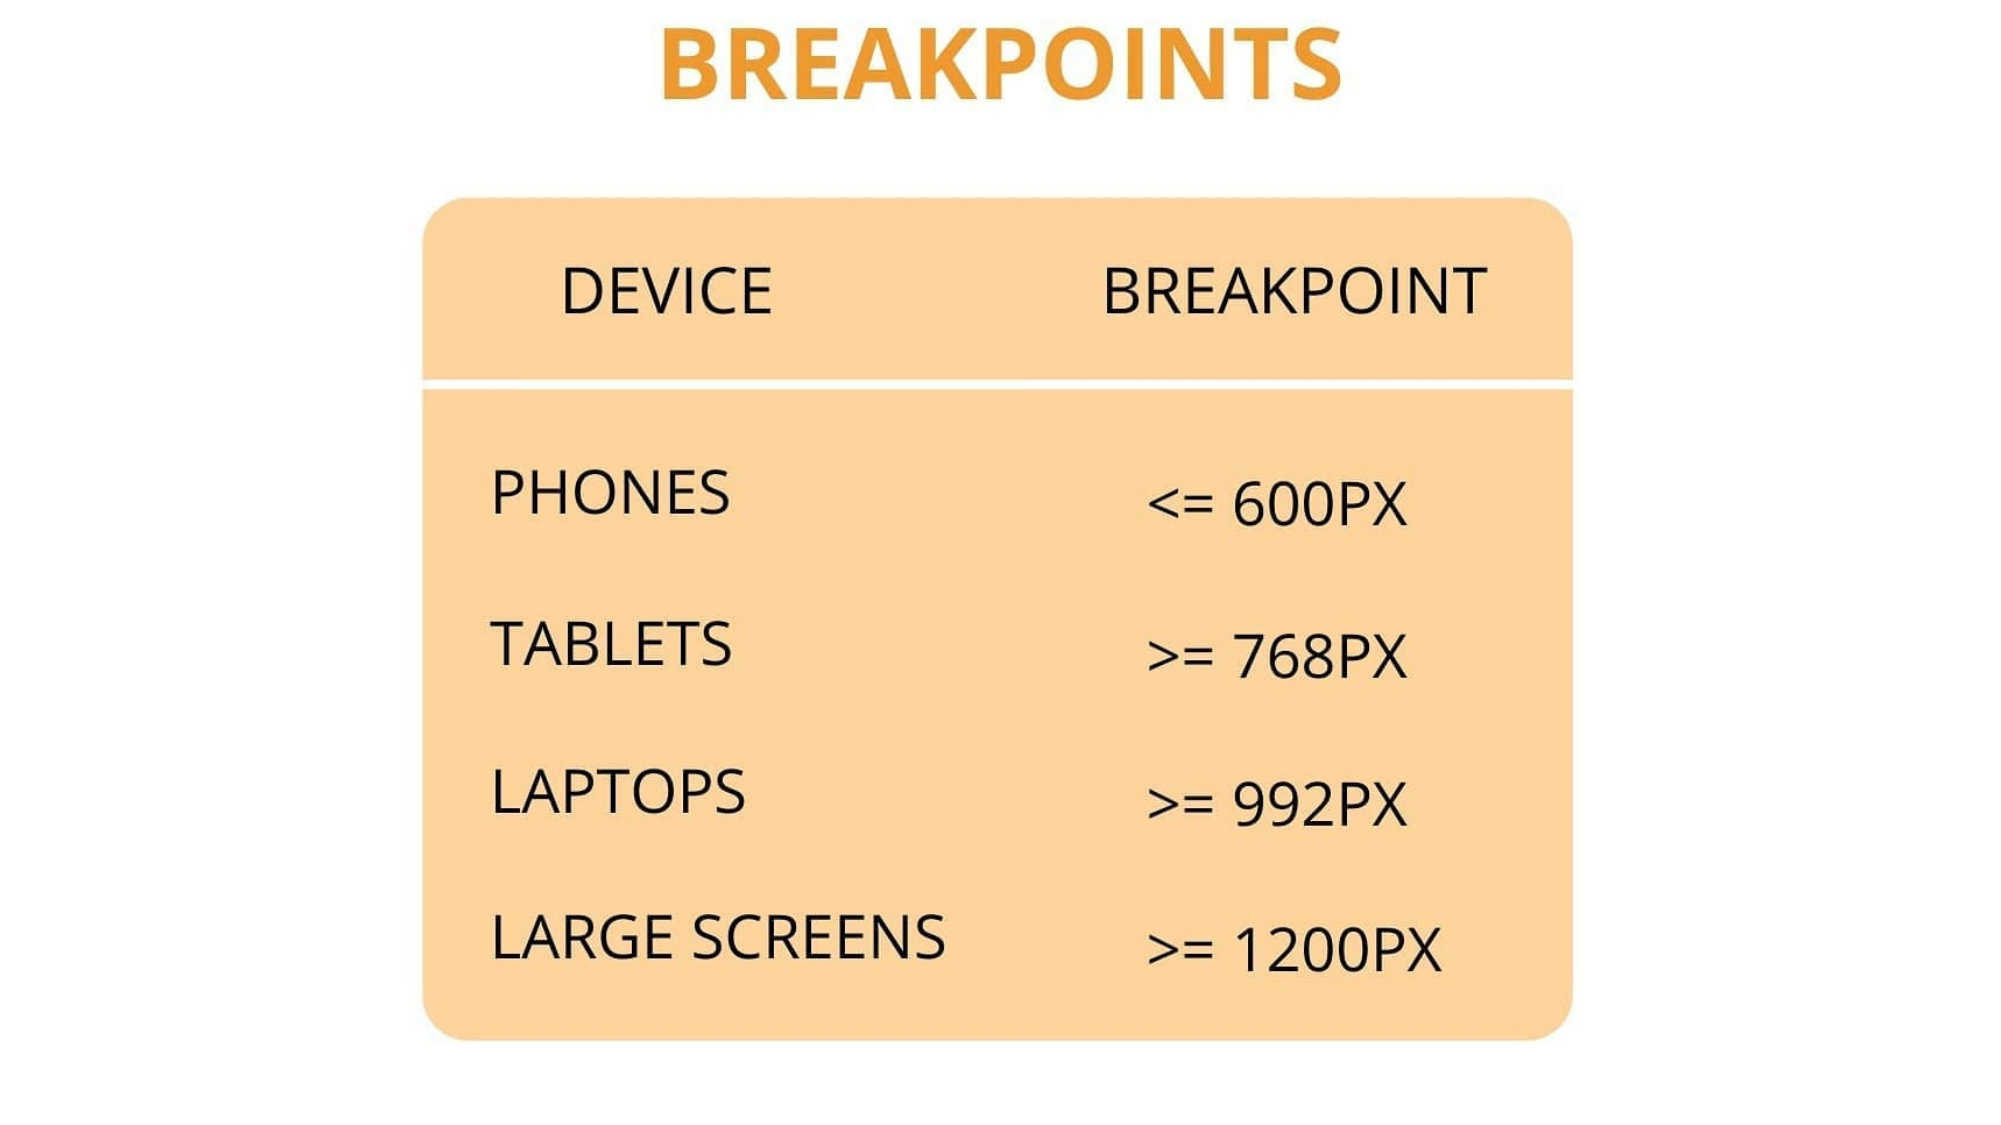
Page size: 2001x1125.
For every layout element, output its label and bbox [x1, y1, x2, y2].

picture [371, 0, 1629, 1125]
